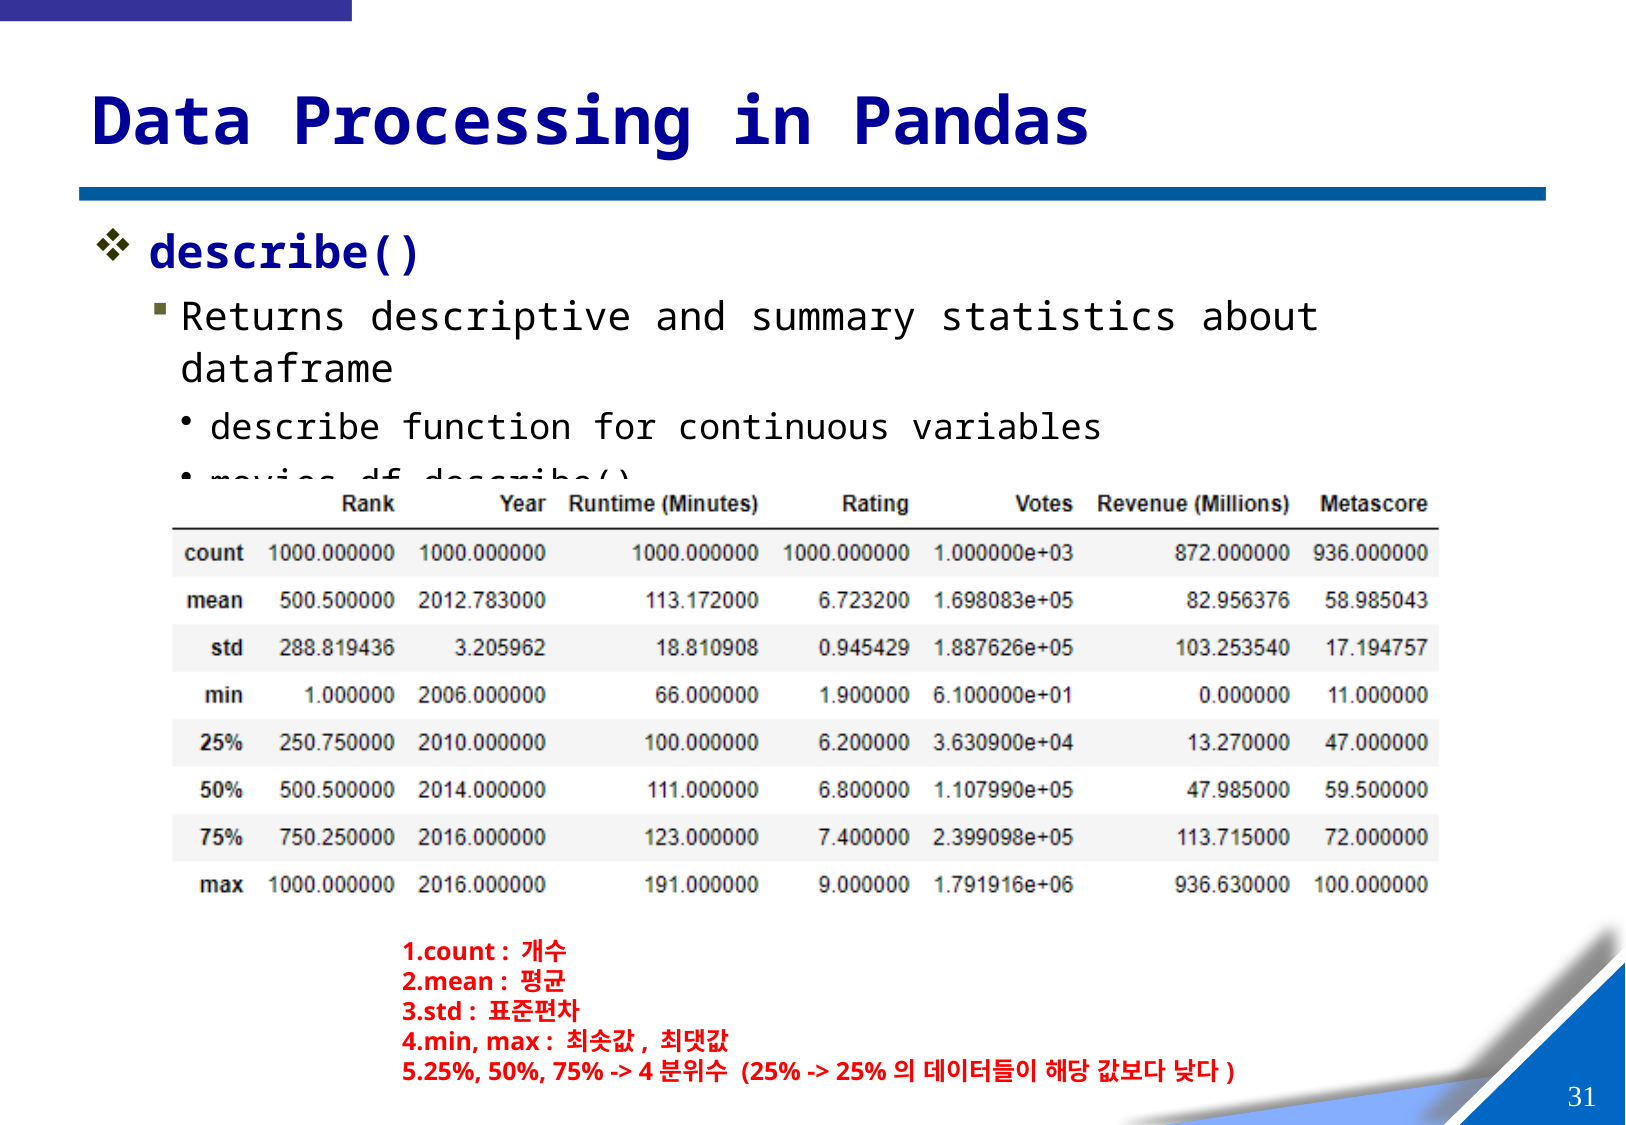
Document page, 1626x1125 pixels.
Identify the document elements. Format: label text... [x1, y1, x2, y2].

picture [160, 479, 1461, 911]
title Data Processing in Pandas [77, 59, 1544, 177]
text_box 1.count : 개수 2.mean : 평균 3.std : 표준편차 4.min, max : 최솟값, 최댓값 5.25%, 50%, 75% -> 4분위수 (25% -> 25%의 데이터들이 해당 값보다 낮다) [387, 927, 1321, 1093]
slide_number 30 [1567, 1076, 1605, 1113]
list describe() Returns descriptive and summary statistics about dataframe describe function for continuous variables movies_df.describe() [77, 215, 1544, 1077]
